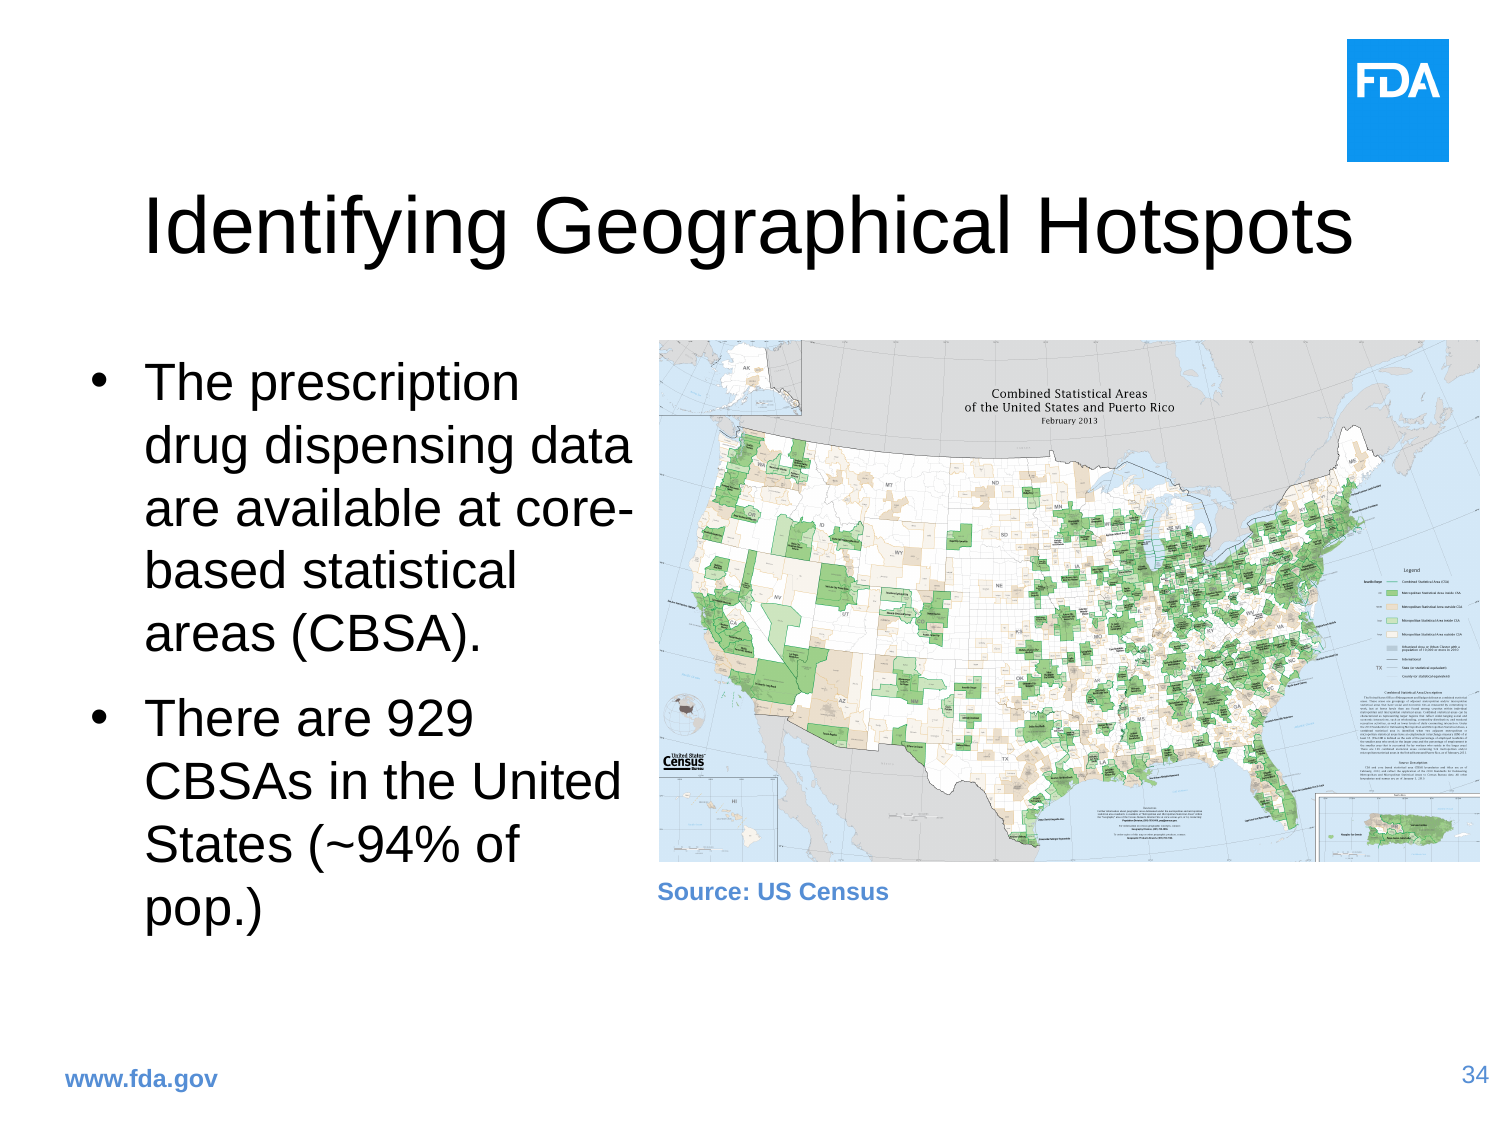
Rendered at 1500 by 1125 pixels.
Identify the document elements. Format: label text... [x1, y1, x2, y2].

title Identifying Geographical Hotspots [75, 127, 1425, 316]
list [659, 340, 1481, 862]
text_box Source: US Census [642, 860, 1118, 921]
picture [1347, 39, 1449, 162]
footer www.fda.gov [50, 1047, 525, 1108]
list The prescription drug dispensing data are available at core-based statistical areas (CBSA). There are 929 CBSAs in the United States (~94% of pop.) [75, 340, 656, 1005]
